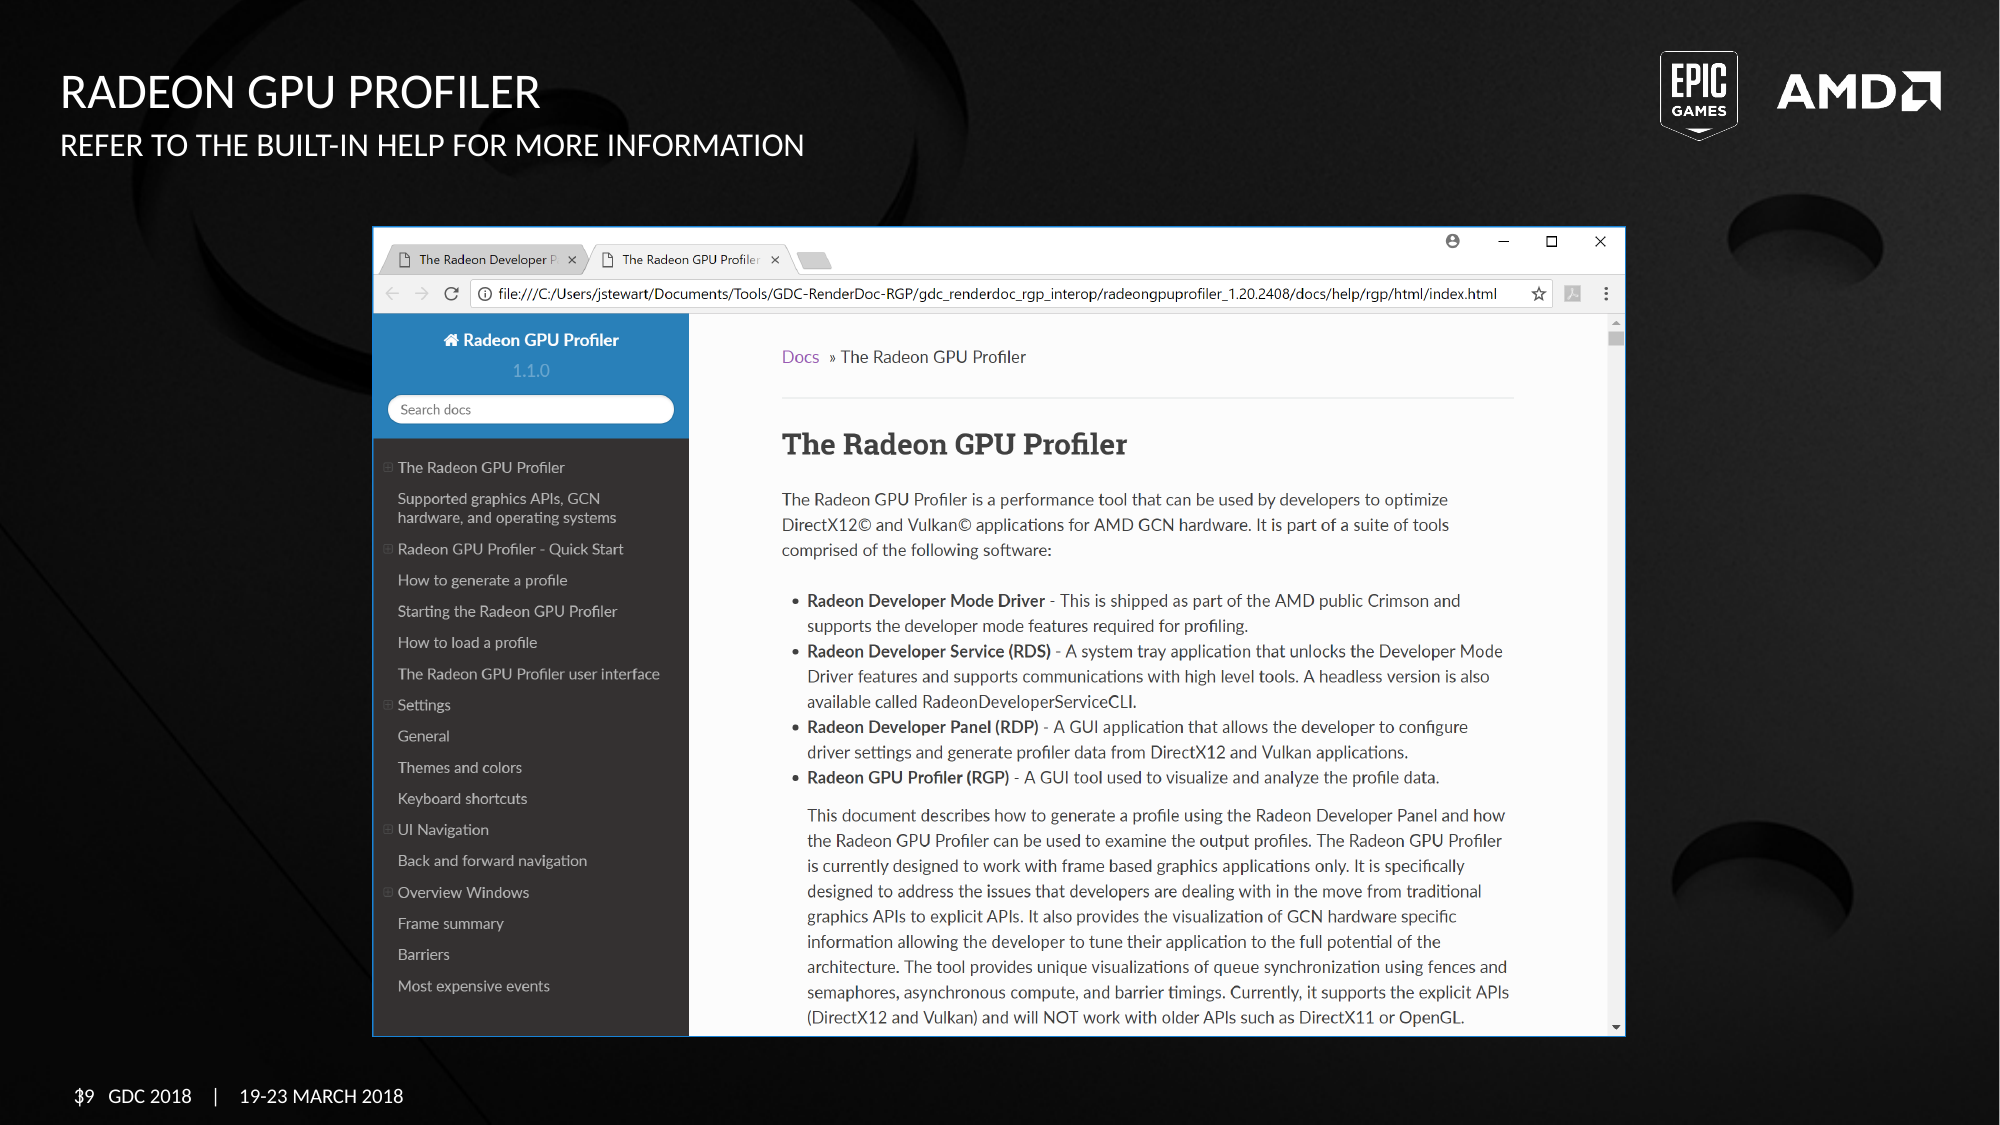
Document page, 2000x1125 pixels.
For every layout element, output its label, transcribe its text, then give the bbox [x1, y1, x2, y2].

text_box Refer to the built-in help for more information [60, 123, 1770, 171]
picture [0, 0, 2000, 1125]
text_box Radeon GPU Profiler [59, 40, 1699, 118]
